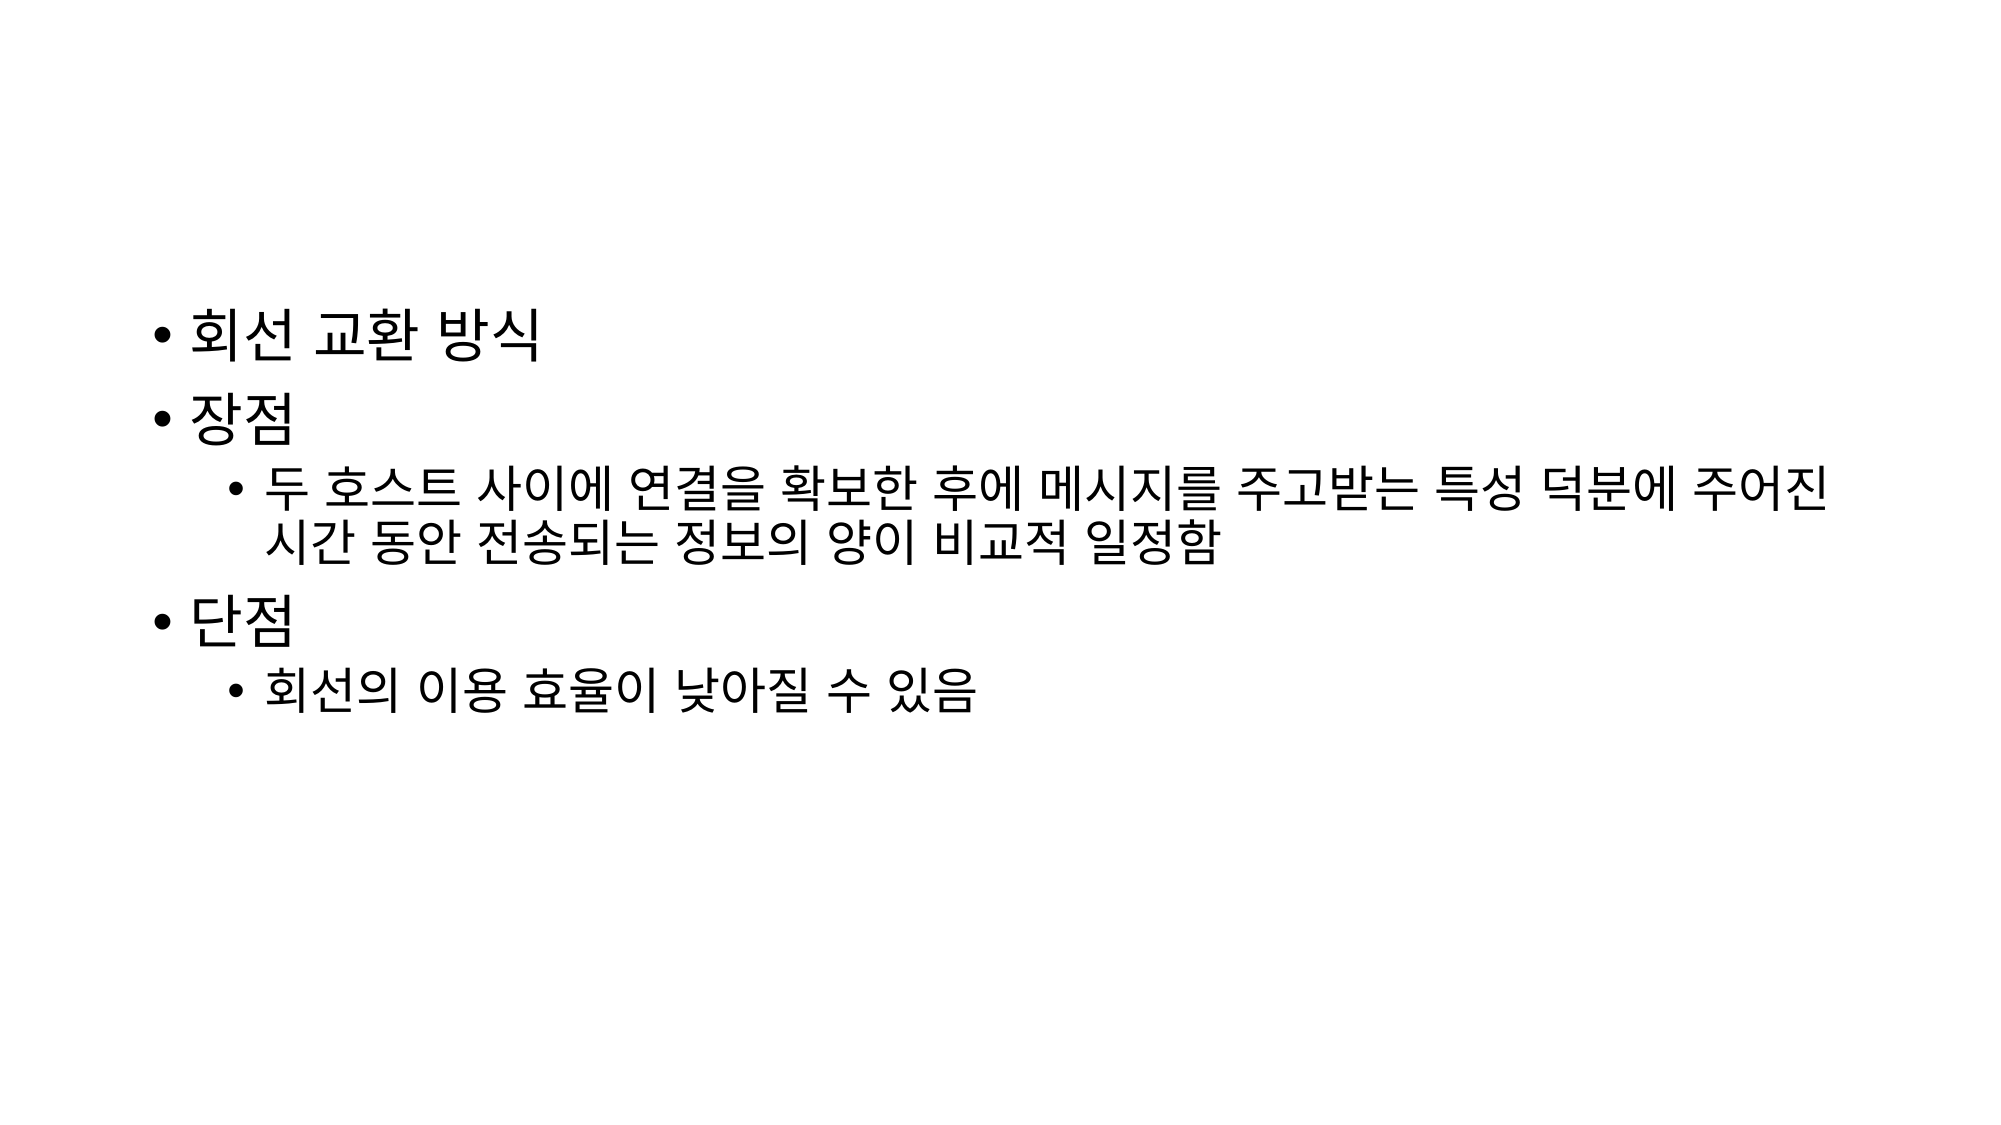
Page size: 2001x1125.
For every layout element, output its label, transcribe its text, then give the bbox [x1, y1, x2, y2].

list 회선 교환 방식 장점 두 호스트 사이에 연결을 확보한 후에 메시지를 주고받는 특성 덕분에 주어진 시간 동안 전송되는 정보의 양이 비교적 일정함 단점 회선의 이용 효율이 낮아질 수 있음 [137, 299, 1863, 1014]
